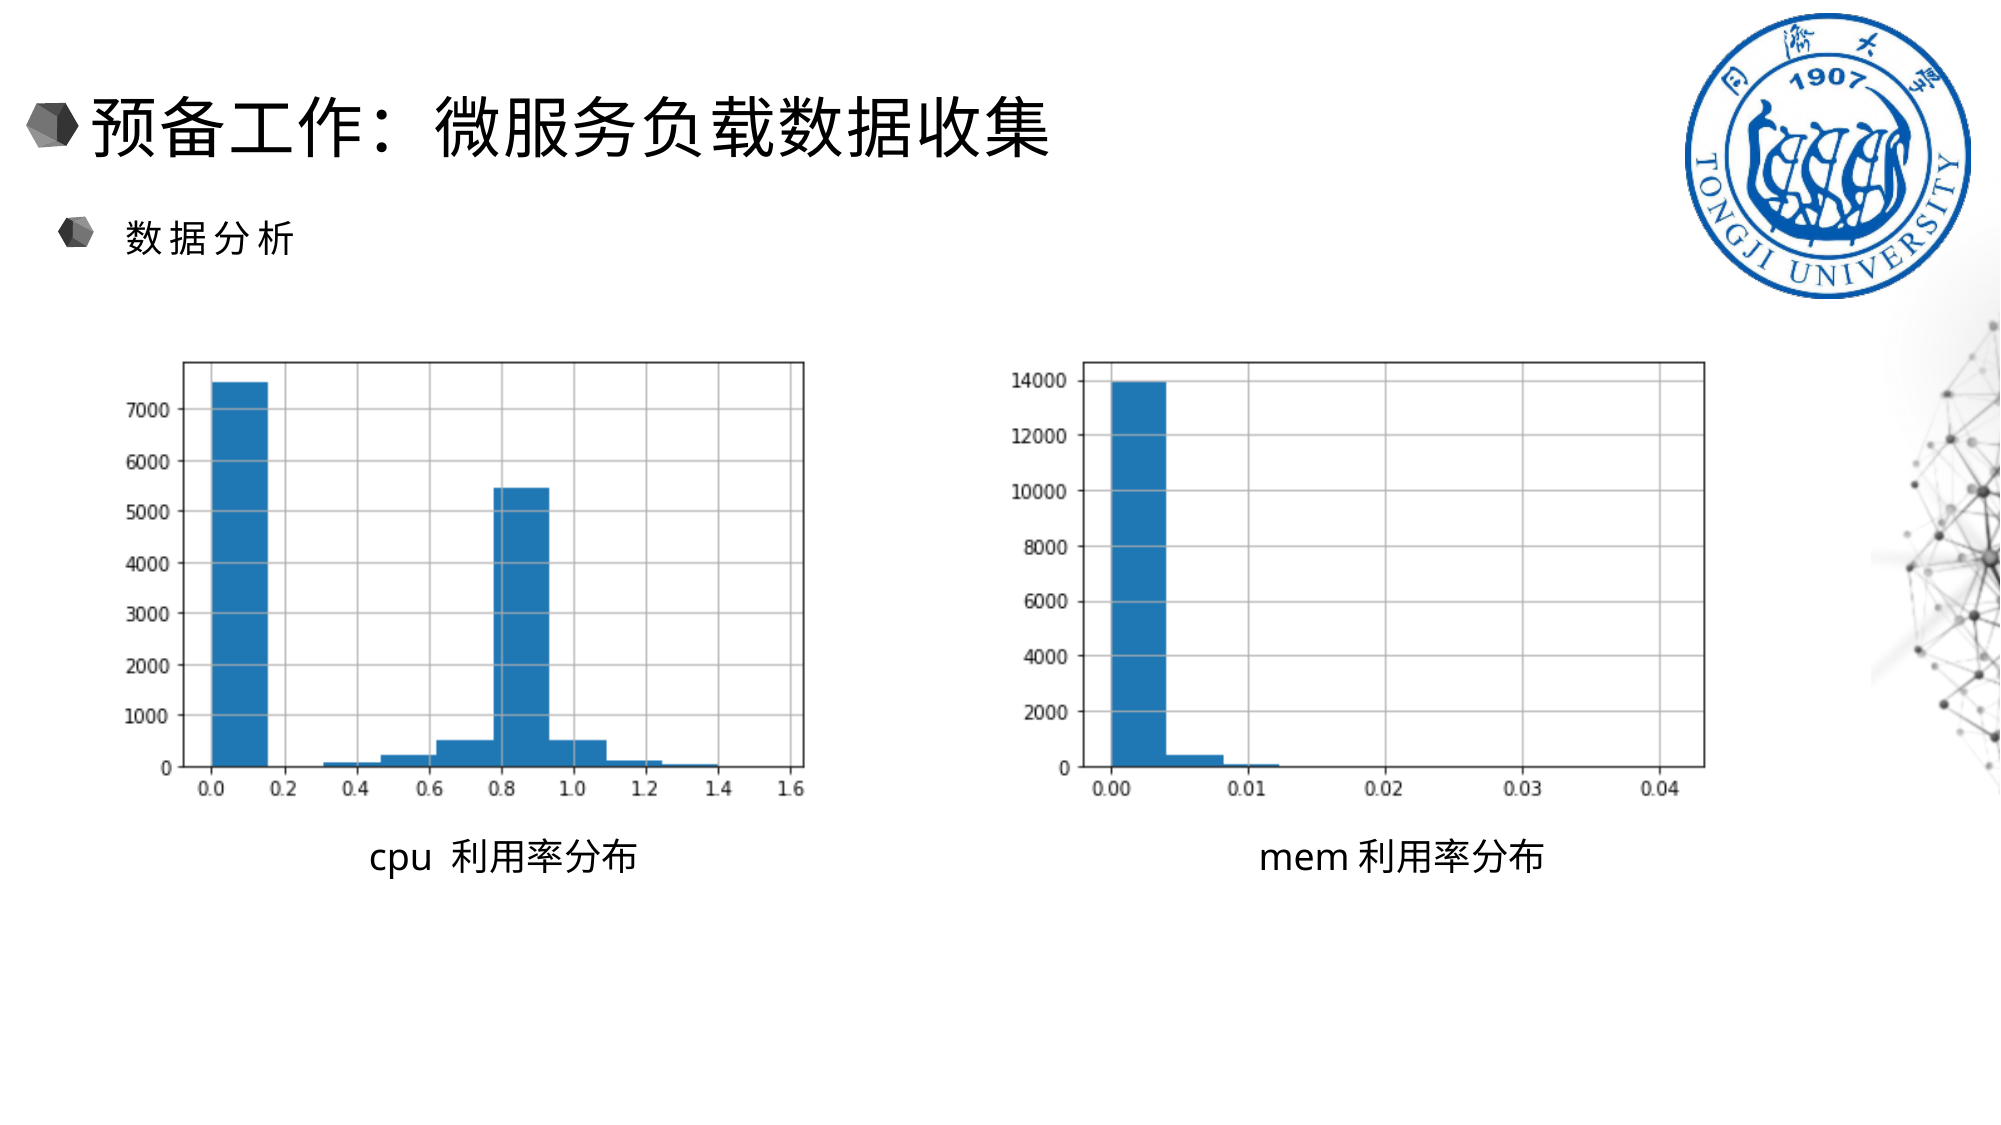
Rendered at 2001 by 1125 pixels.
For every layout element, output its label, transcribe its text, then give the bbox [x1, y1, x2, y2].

text_box mem利用率分布 [1169, 825, 1636, 886]
picture [110, 351, 818, 811]
picture [998, 351, 1715, 811]
text_box 预备工作：微服务负载数据收集 [83, 78, 1314, 174]
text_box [57, 216, 95, 248]
text_box cpu 利用率分布 [271, 825, 737, 886]
picture [1685, 13, 2000, 864]
text_box 数据分析 [117, 194, 332, 268]
